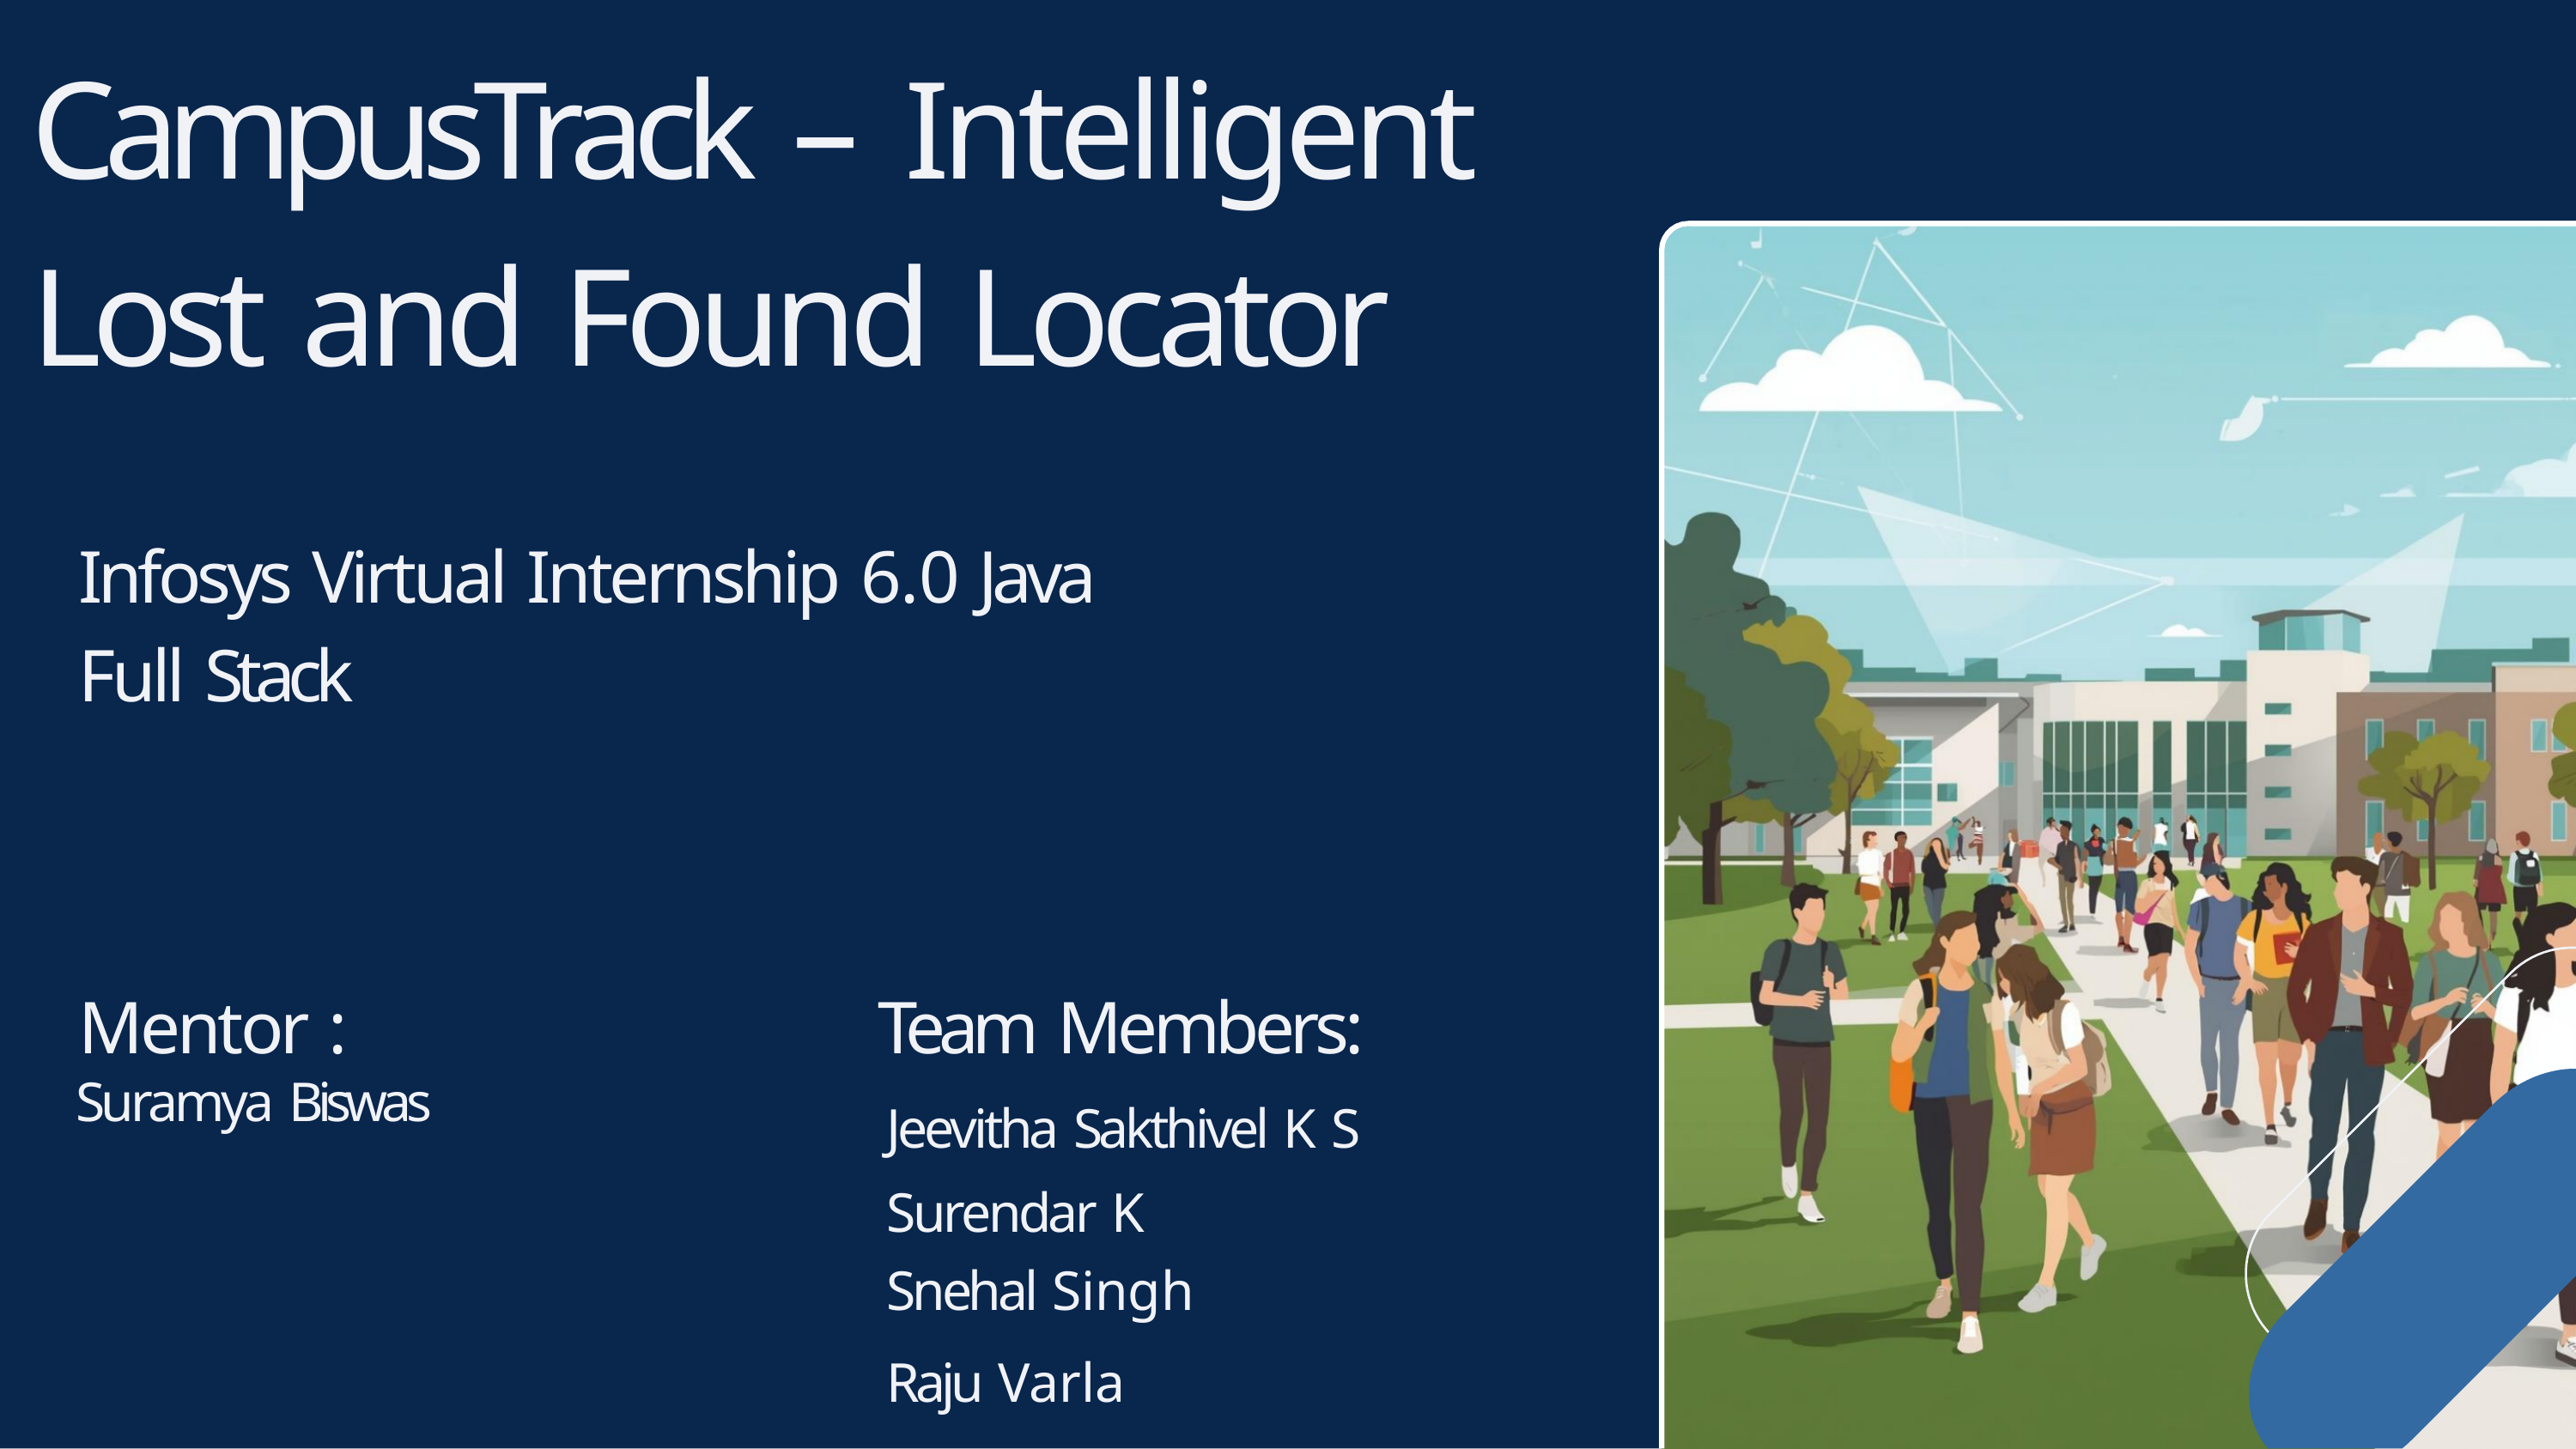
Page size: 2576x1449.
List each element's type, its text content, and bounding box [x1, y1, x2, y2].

text_box Infosys Virtual Internship 6.0 Java Full Stack [76, 517, 1101, 717]
title CampusTrack – Intelligent Lost and Found Locator [29, 17, 1735, 393]
text_box Mentor : Suramya Biswas [74, 980, 501, 1133]
text_box Team Members: Jeevitha Sakthivel K S Surendar K Snehal Singh Raju Varla [876, 954, 1466, 1413]
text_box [1658, 220, 2576, 1449]
